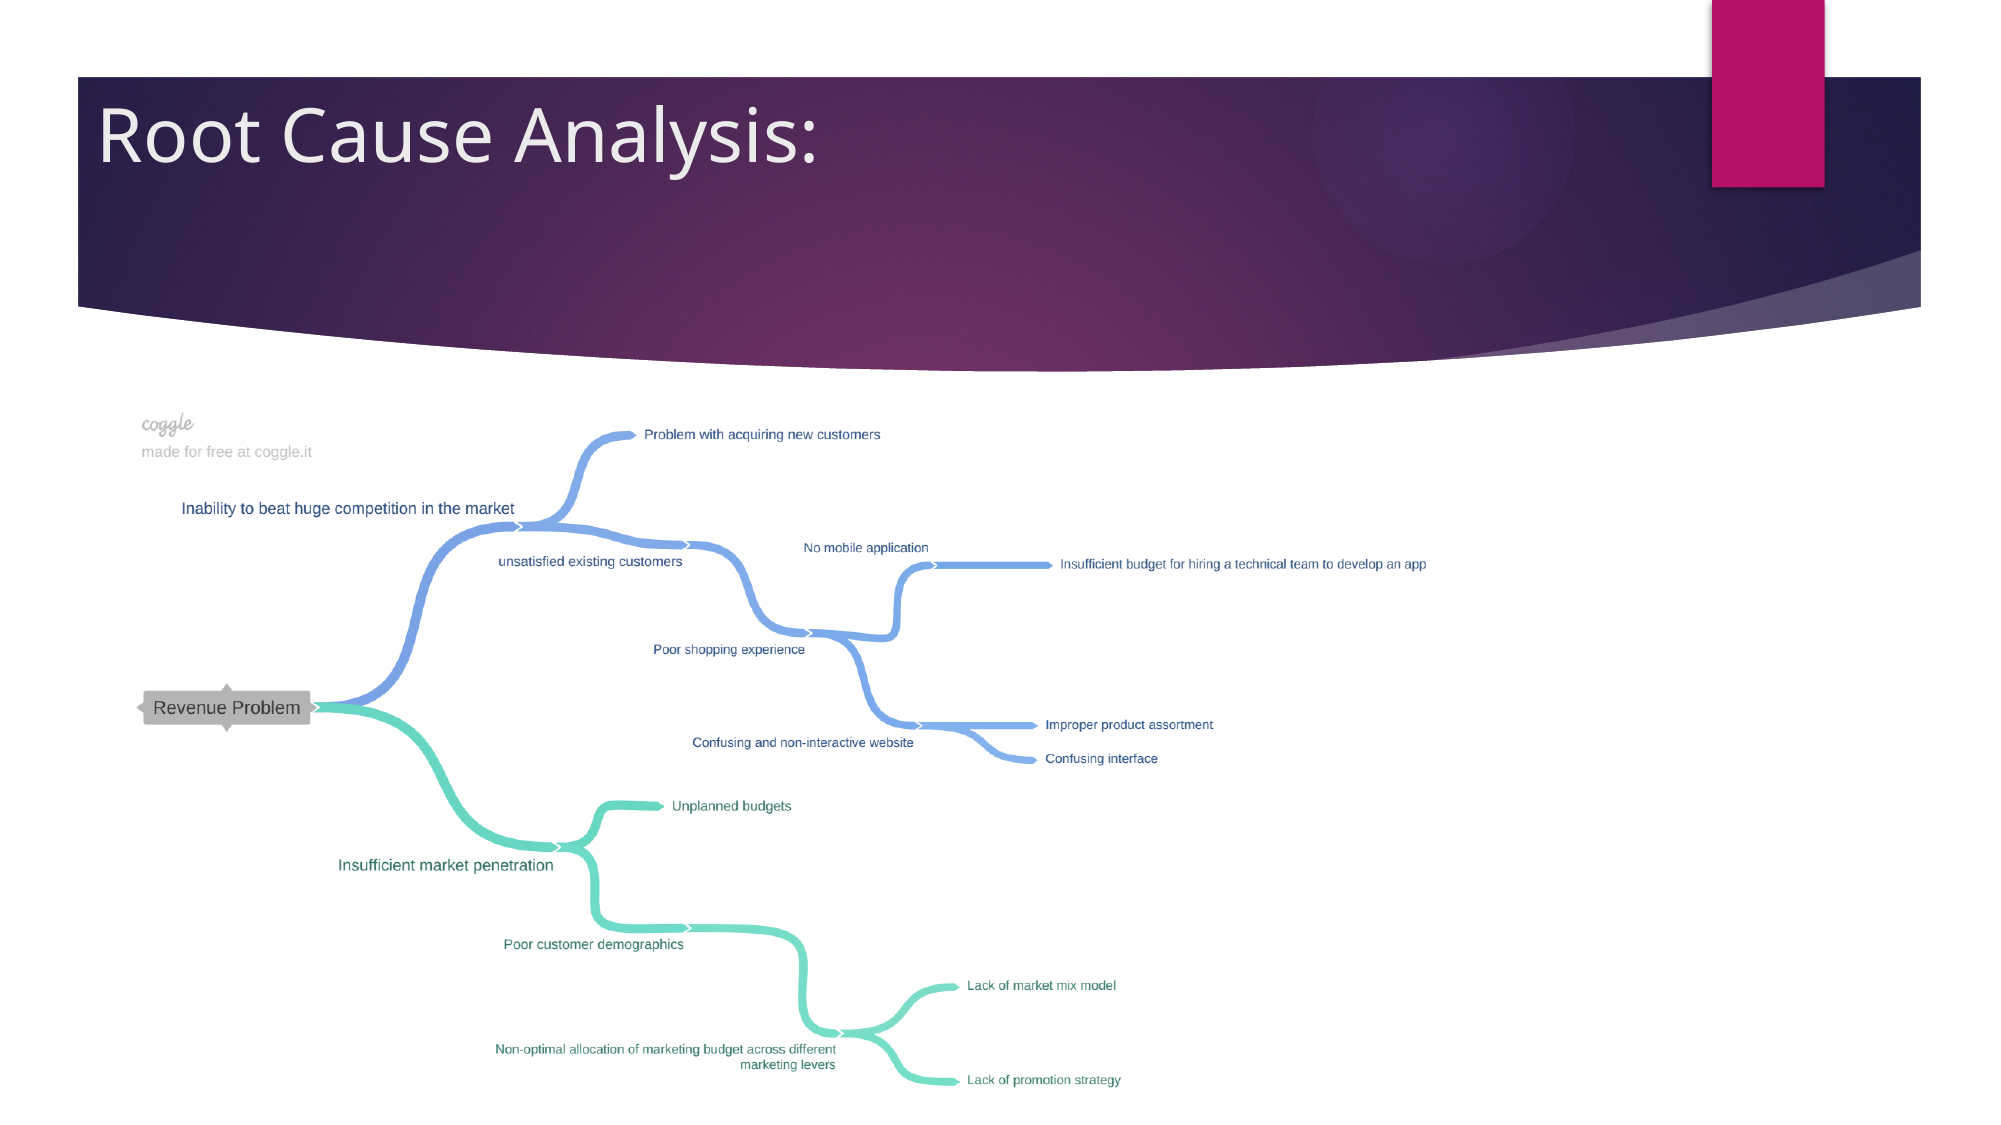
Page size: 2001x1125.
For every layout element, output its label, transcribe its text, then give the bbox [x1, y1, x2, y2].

title Root Cause Analysis: [81, 53, 1520, 213]
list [109, 395, 1466, 1125]
